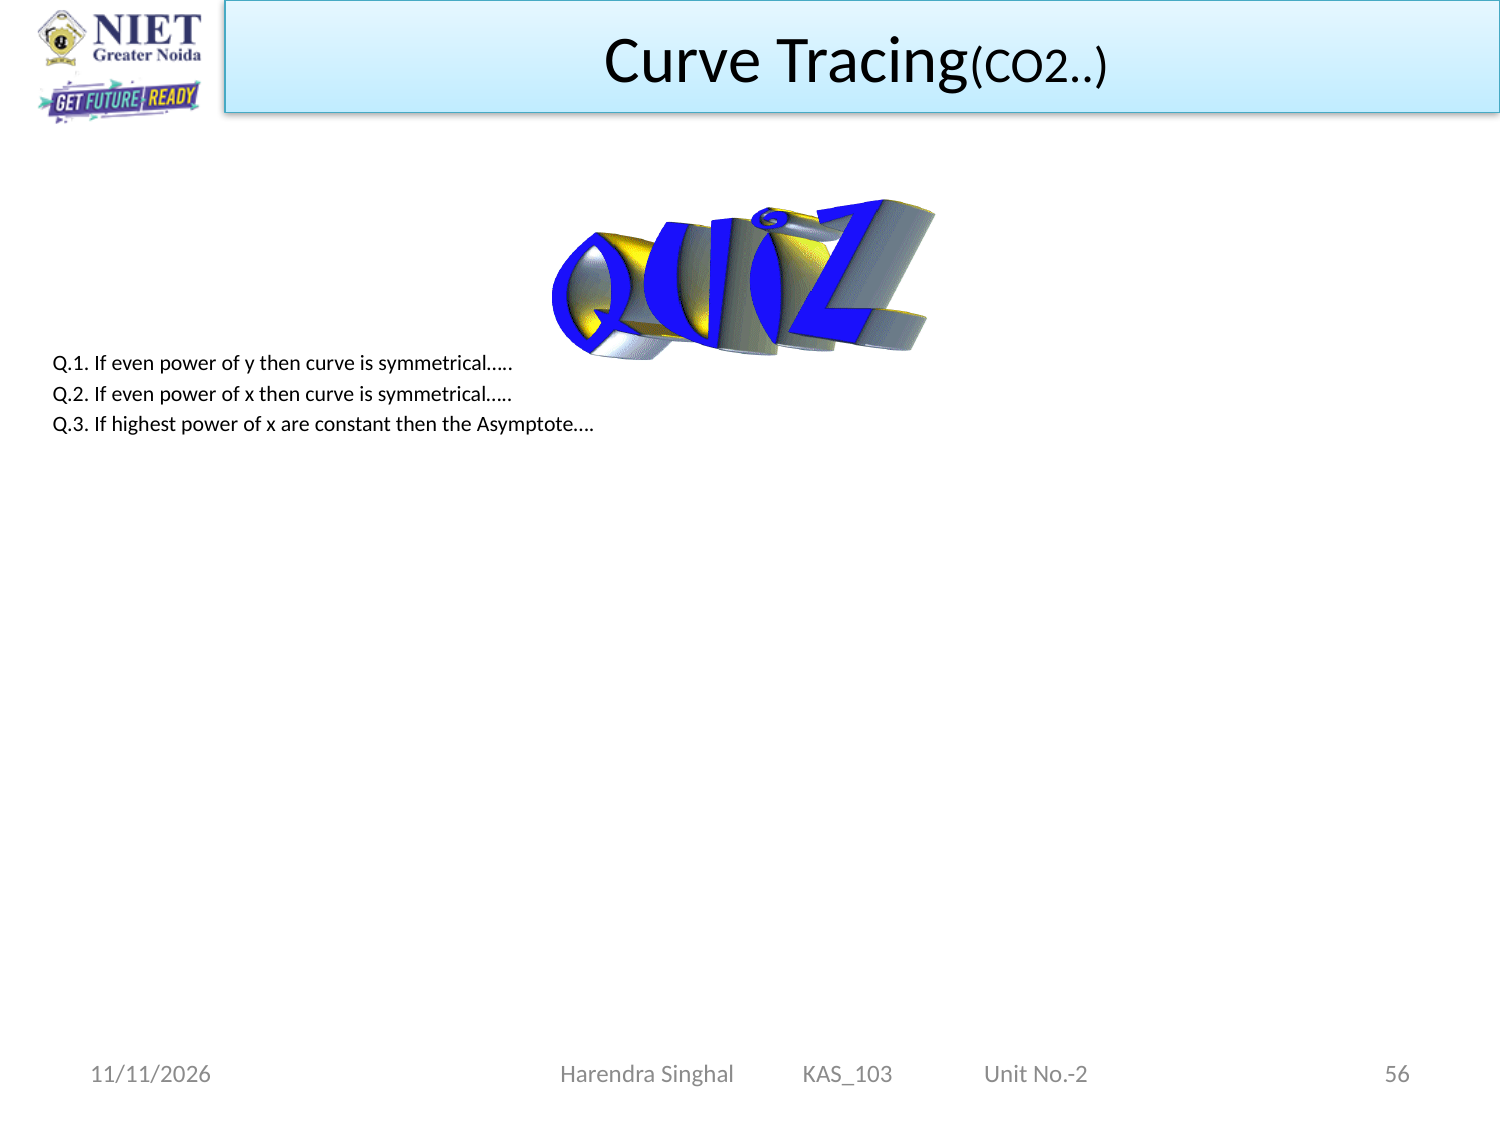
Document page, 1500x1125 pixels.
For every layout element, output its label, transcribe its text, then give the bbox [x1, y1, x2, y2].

text_box Curve Tracing(CO2..) [238, 0, 1500, 113]
list Q.1. If even power of y then curve is symmetrical….. Q.2. If even power of x then curve is symmetrical….. Q.3. If highest power of x are constant then the Asymptote…. [37, 187, 1450, 975]
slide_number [75, 1042, 412, 1103]
picture [0, 0, 238, 135]
picture [549, 197, 943, 363]
footer Harendra Singhal KAS_103 Unit No.-2 [412, 1042, 1074, 1103]
slide_number 56 [1074, 1042, 1425, 1103]
